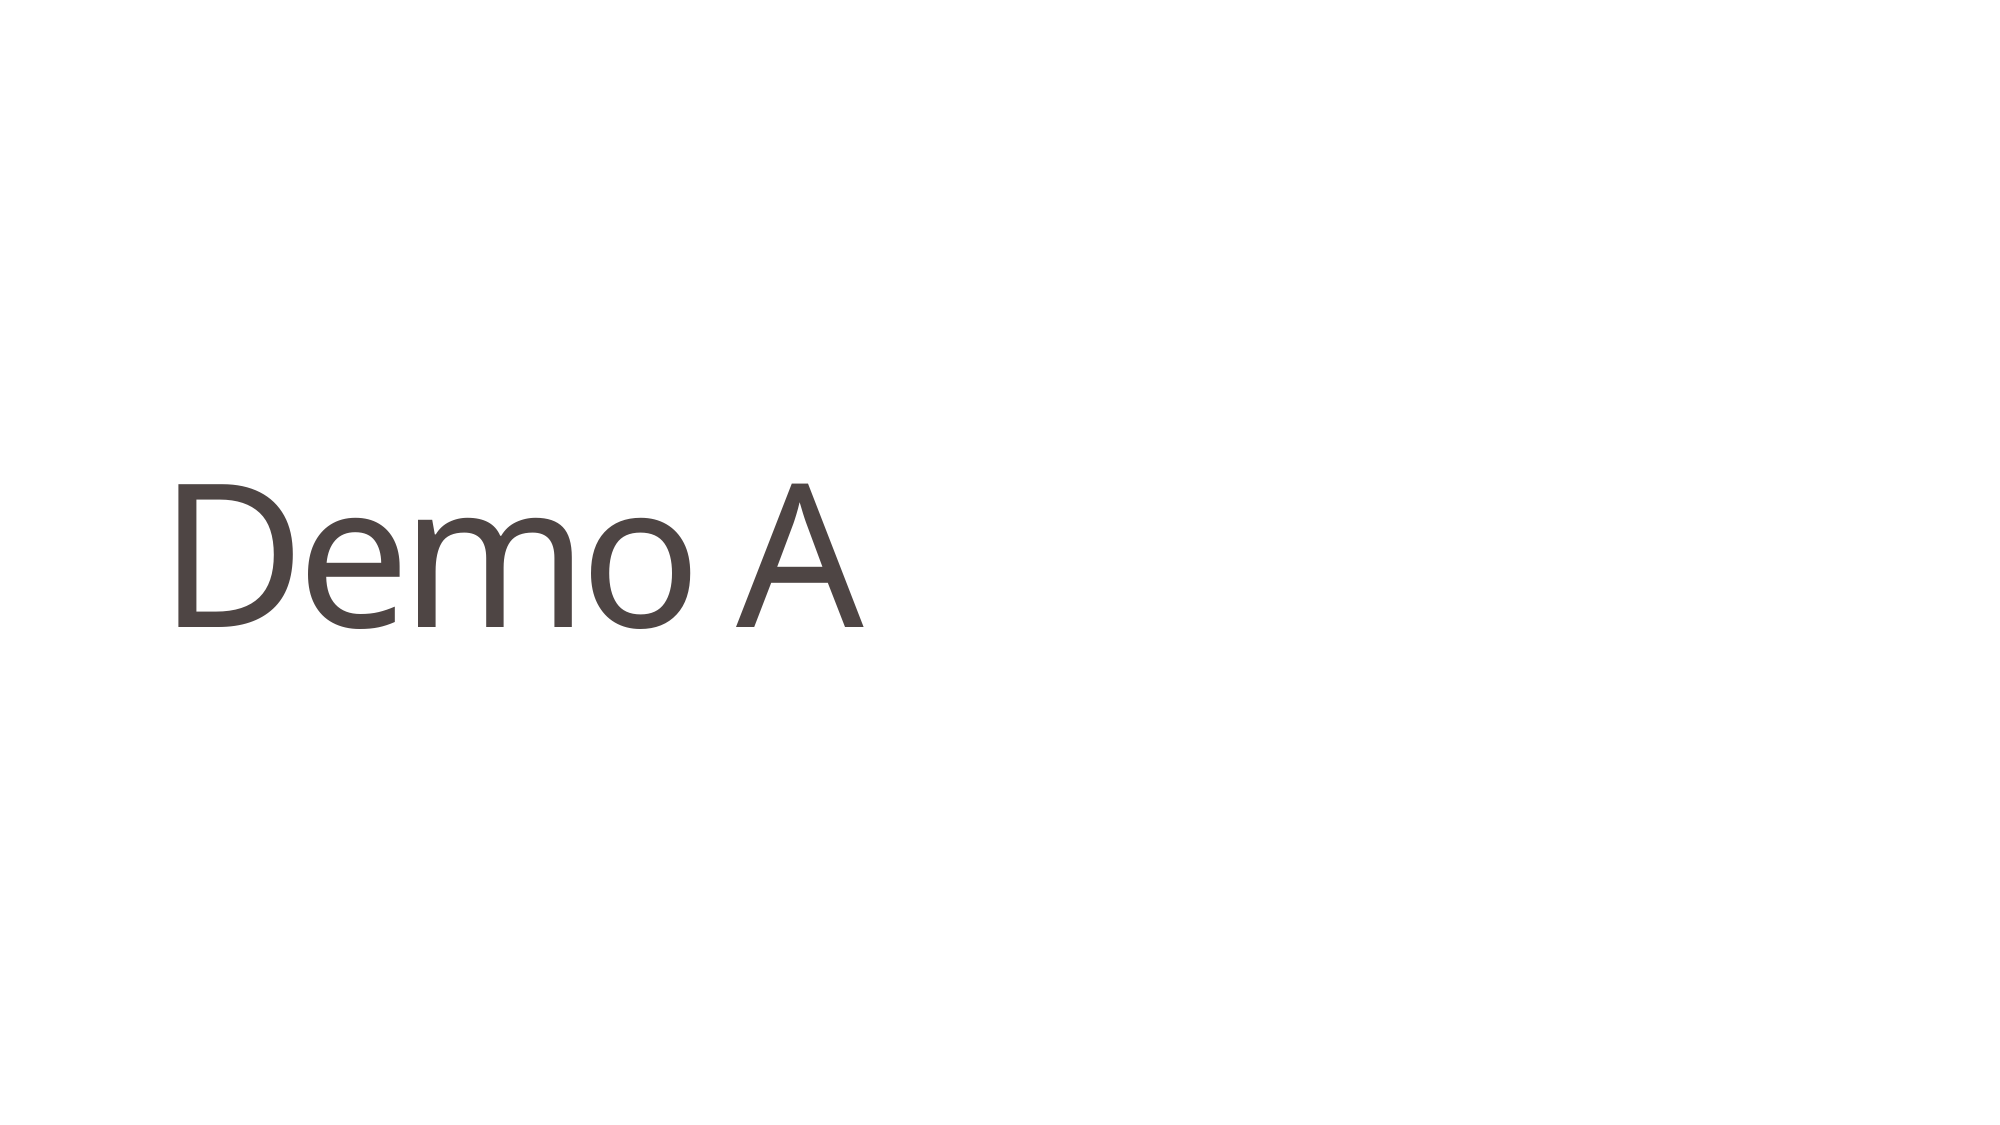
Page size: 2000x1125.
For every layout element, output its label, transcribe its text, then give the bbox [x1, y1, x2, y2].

list Demo A [159, 449, 1841, 676]
